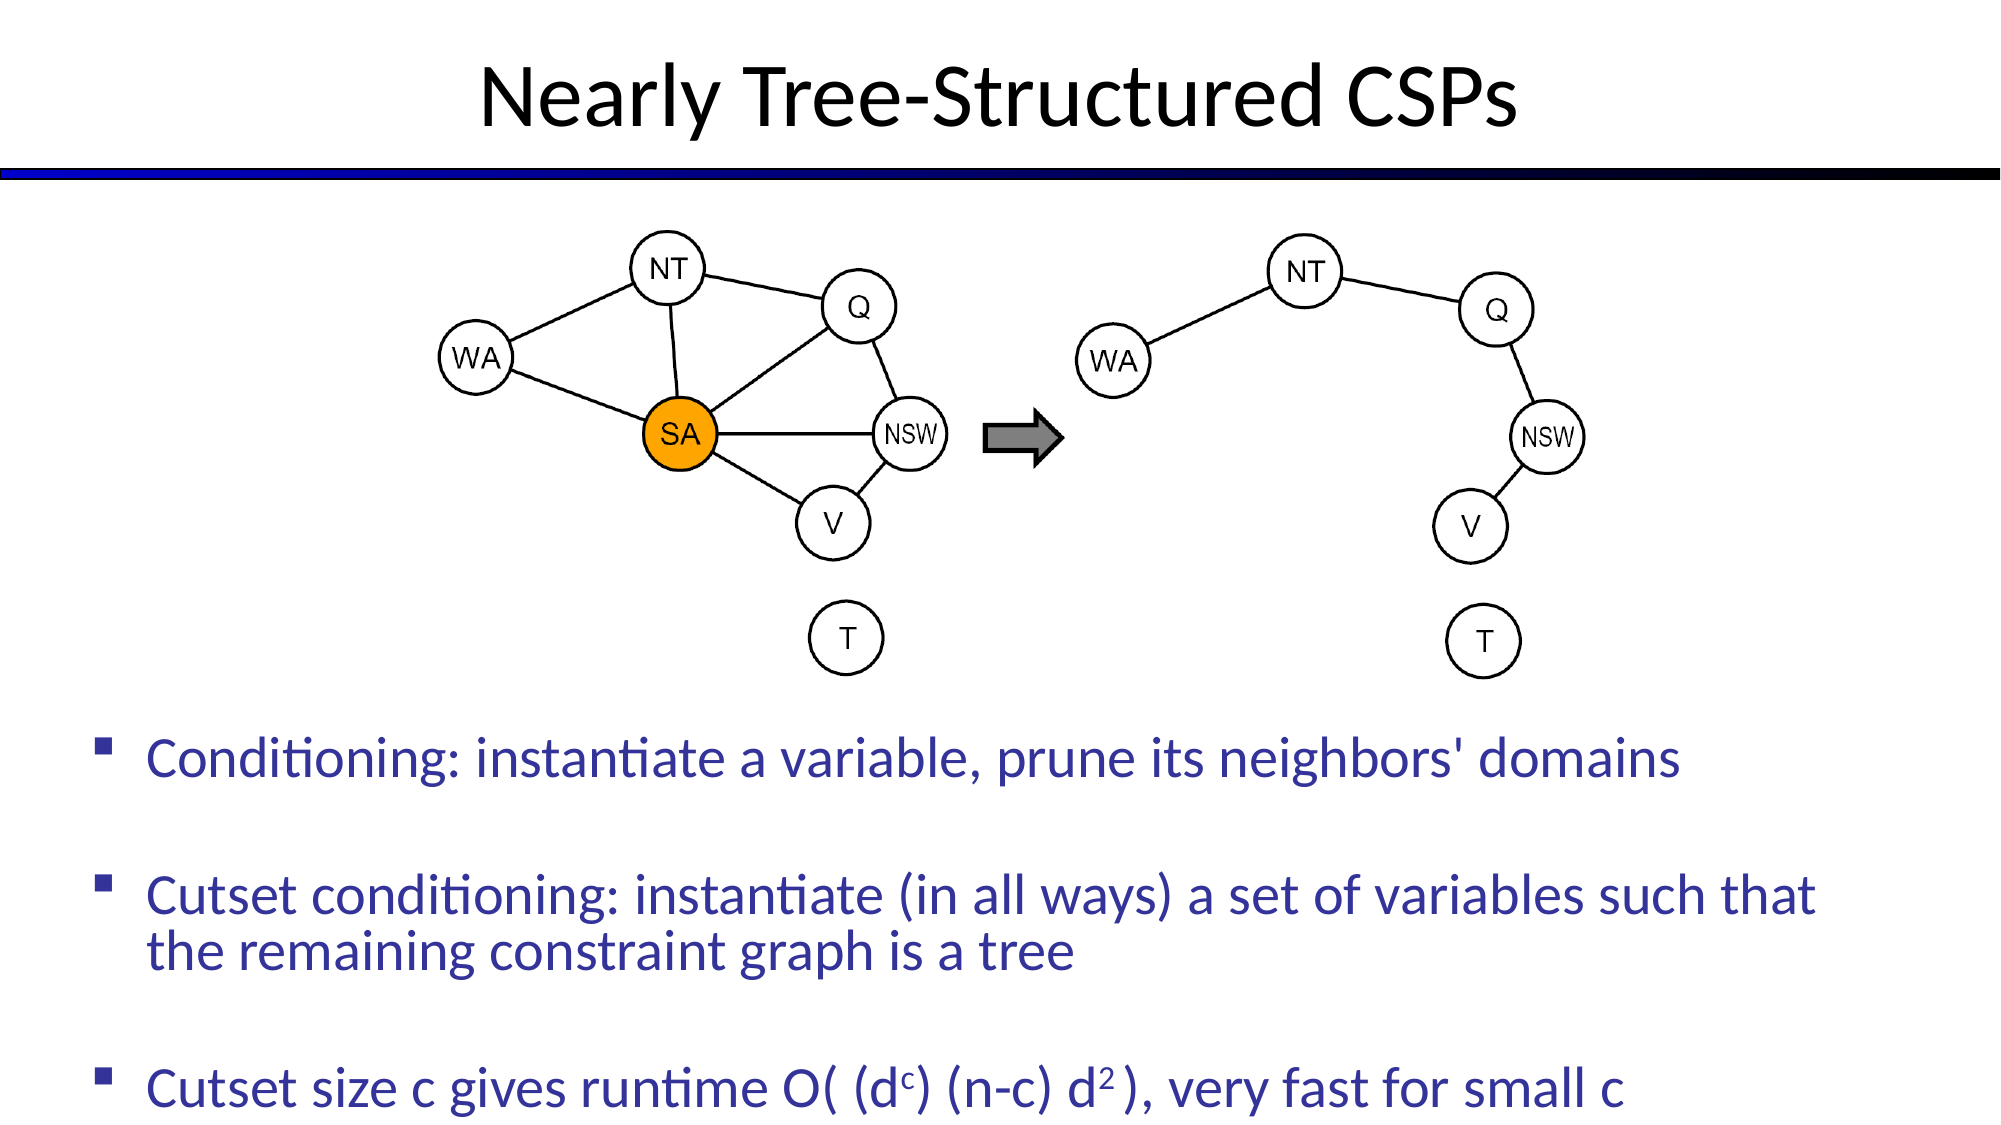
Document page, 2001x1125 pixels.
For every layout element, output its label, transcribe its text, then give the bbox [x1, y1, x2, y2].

title Nearly Tree-Structured CSPs [0, 0, 2000, 184]
list Conditioning: instantiate a variable, prune its neighbors' domains Cutset conditioning: instantiate (in all ways) a set of variables such that the remaining constraint graph is a tree Cutset size c gives runtime O( (dc) (n-c) d2 ), very fast for small c [74, 724, 1913, 1051]
picture [433, 224, 1588, 682]
